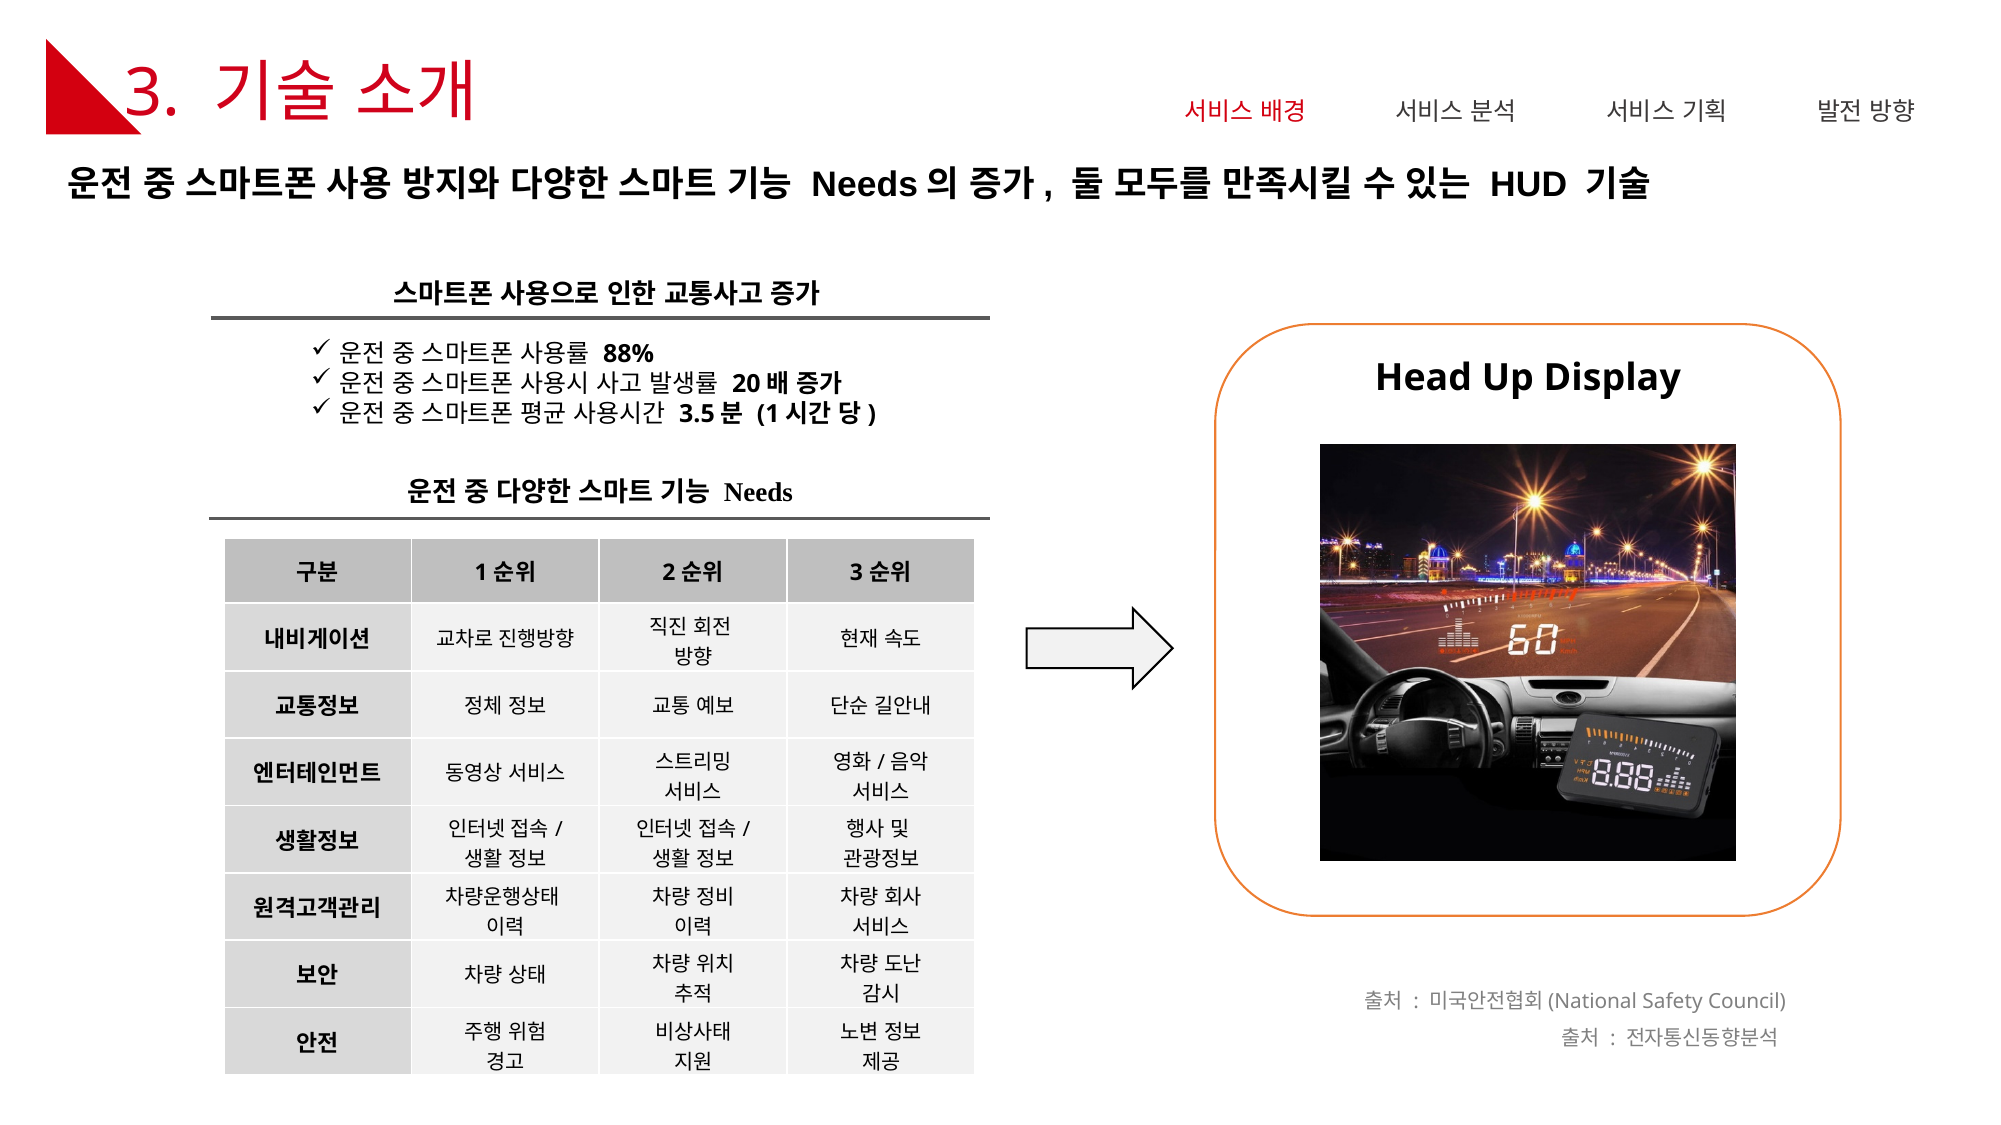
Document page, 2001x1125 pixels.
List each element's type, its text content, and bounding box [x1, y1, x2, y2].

table_cell 교차로 진행방향 [412, 604, 598, 670]
text_box 스마트폰 사용으로 인한 교통사고 증가 [298, 268, 916, 317]
table_cell 생활정보 [225, 806, 411, 872]
table_cell 차량 도난 감시 [788, 941, 974, 1007]
text_box [1025, 606, 1175, 691]
text_box [1214, 323, 1842, 917]
table_cell 엔터테인먼트 [225, 739, 411, 805]
table_cell 인터넷 접속/ 생활 정보 [600, 806, 786, 872]
text_box 서비스 배경 [1169, 87, 1321, 133]
table_cell 비상사태 지원 [600, 1008, 786, 1074]
table_cell 차량 정비 이력 [600, 874, 786, 939]
table_cell 교통 예보 [600, 672, 786, 737]
table_cell 동영상 서비스 [412, 739, 598, 805]
table_cell 인터넷 접속/ 생활 정보 [412, 806, 598, 872]
text_box 서비스 분석 [1380, 87, 1532, 133]
table_header 구분 [225, 539, 411, 602]
table_cell 차량 위치 추적 [600, 941, 786, 1007]
table_cell 단순 길안내 [788, 672, 974, 737]
table_cell 행사 및 관광정보 [788, 806, 974, 872]
table_cell 차량 상태 [412, 941, 598, 1007]
table_cell 차량운행상태 이력 [412, 874, 598, 939]
table_header 3순위 [788, 539, 974, 602]
text_box 서비스 기획 [1591, 87, 1743, 133]
table_cell 원격고객관리 [225, 874, 411, 939]
table_cell 차량 회사 서비스 [788, 874, 974, 939]
table_cell 내비게이션 [225, 604, 411, 670]
table_cell 주행 위험 경고 [412, 1008, 598, 1074]
table_header 2순위 [600, 539, 786, 602]
text_box 발전 방향 [1802, 87, 1931, 133]
table_cell 교통정보 [225, 672, 411, 737]
table_cell 보안 [225, 941, 411, 1007]
table_cell 노변 정보 제공 [788, 1008, 974, 1074]
text_box 출처 : 전자통신동향분석 [1546, 1017, 1793, 1057]
table_cell 정체 정보 [412, 672, 598, 737]
text_box [46, 38, 109, 135]
text_box 운전 중 스마트폰 사용 방지와 다양한 스마트 기능 Needs의 증가, 둘 모두를 만족시킬 수 있는 HUD 기술 [61, 152, 1931, 210]
table_cell 스트리밍 서비스 [600, 739, 786, 805]
picture [1320, 444, 1736, 861]
table_cell 직진 회전 방향 [600, 604, 786, 670]
table_cell 안전 [225, 1008, 411, 1074]
text_box 출처 : 미국안전협회(National Safety Council) [1349, 979, 1801, 1020]
text_box 운전 중 스마트폰 사용률 88% 운전 중 스마트폰 사용시 사고 발생률 20배 증가 운전 중 스마트폰 평균 사용시간 3.5분 (1시간 당) [296, 329, 891, 435]
table_cell 영화/음악 서비스 [788, 739, 974, 805]
table_header 1순위 [412, 539, 598, 602]
text_box 3. 기술 소개 [109, 41, 494, 137]
table_cell 현재 속도 [788, 604, 974, 670]
text_box 운전 중 다양한 스마트 기능 Needs [352, 466, 849, 515]
